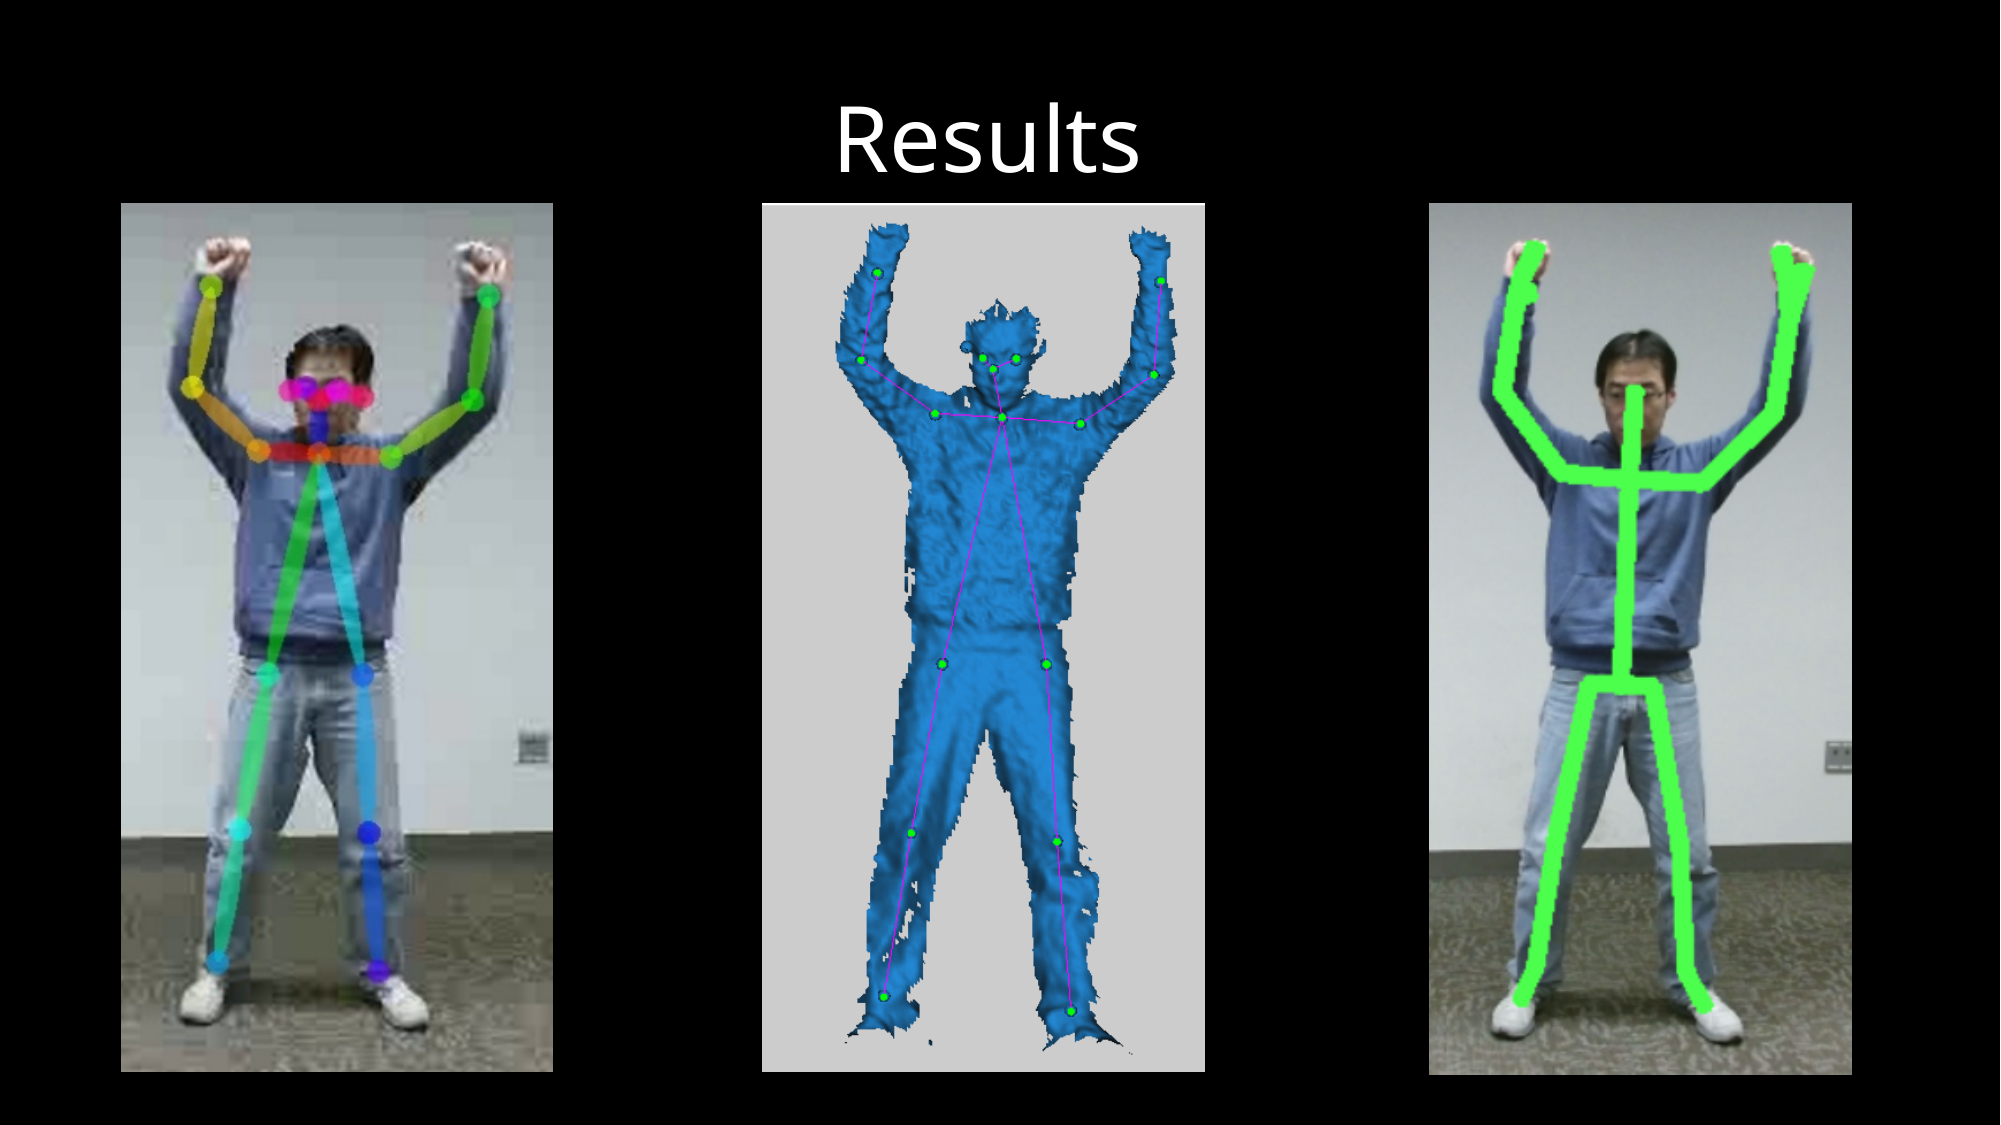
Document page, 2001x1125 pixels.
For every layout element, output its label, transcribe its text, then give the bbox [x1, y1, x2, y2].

picture [762, 203, 1205, 1072]
picture [1429, 203, 1852, 1075]
title Results [125, 33, 1851, 252]
picture [121, 203, 554, 1072]
